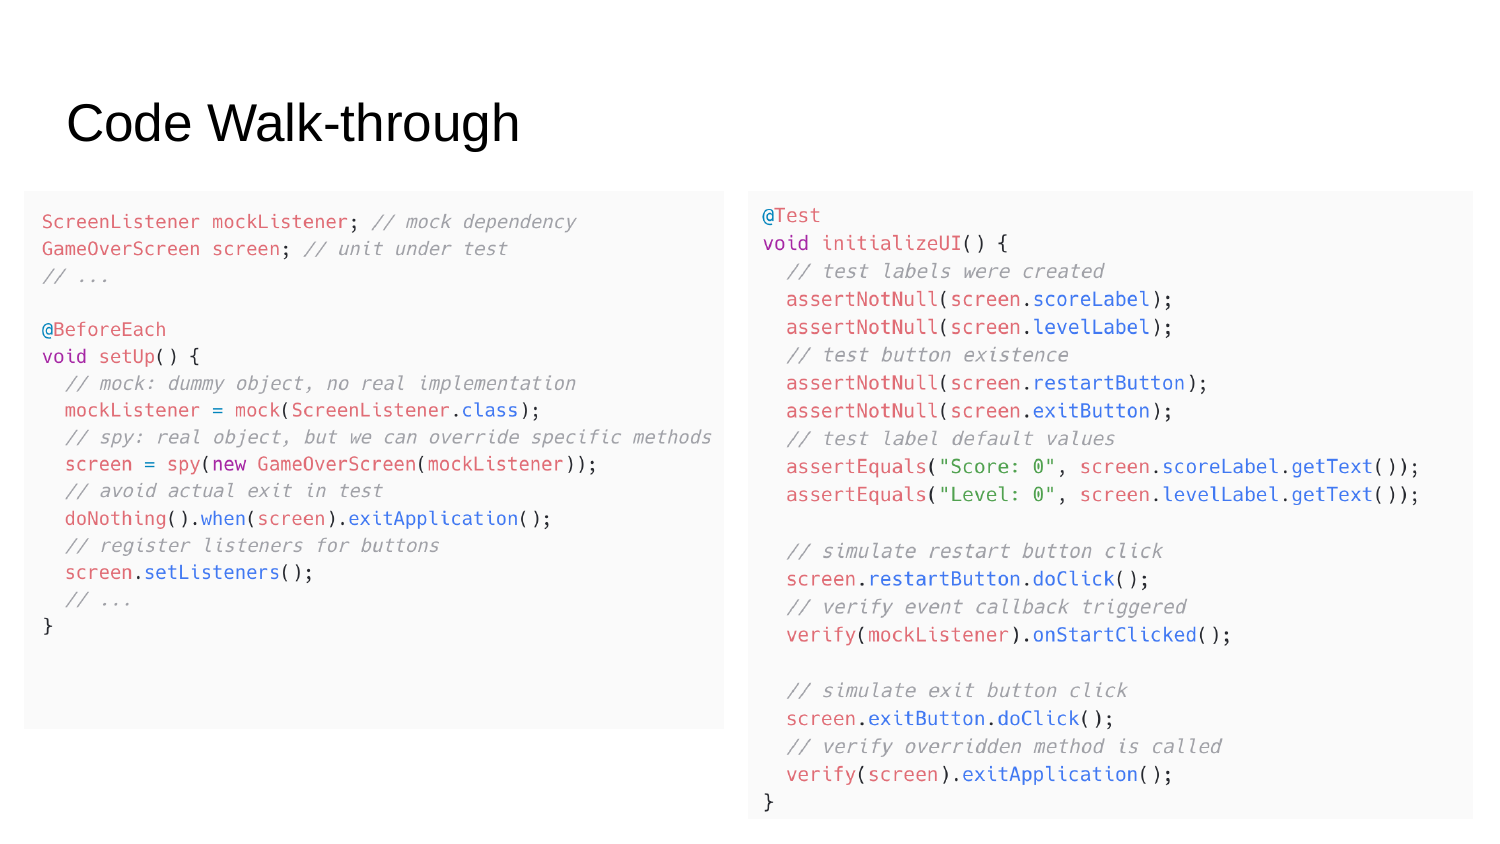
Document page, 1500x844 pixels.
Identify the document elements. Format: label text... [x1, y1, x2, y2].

picture [747, 191, 1473, 819]
title Code Walk-through [51, 72, 1449, 167]
picture [24, 191, 724, 730]
